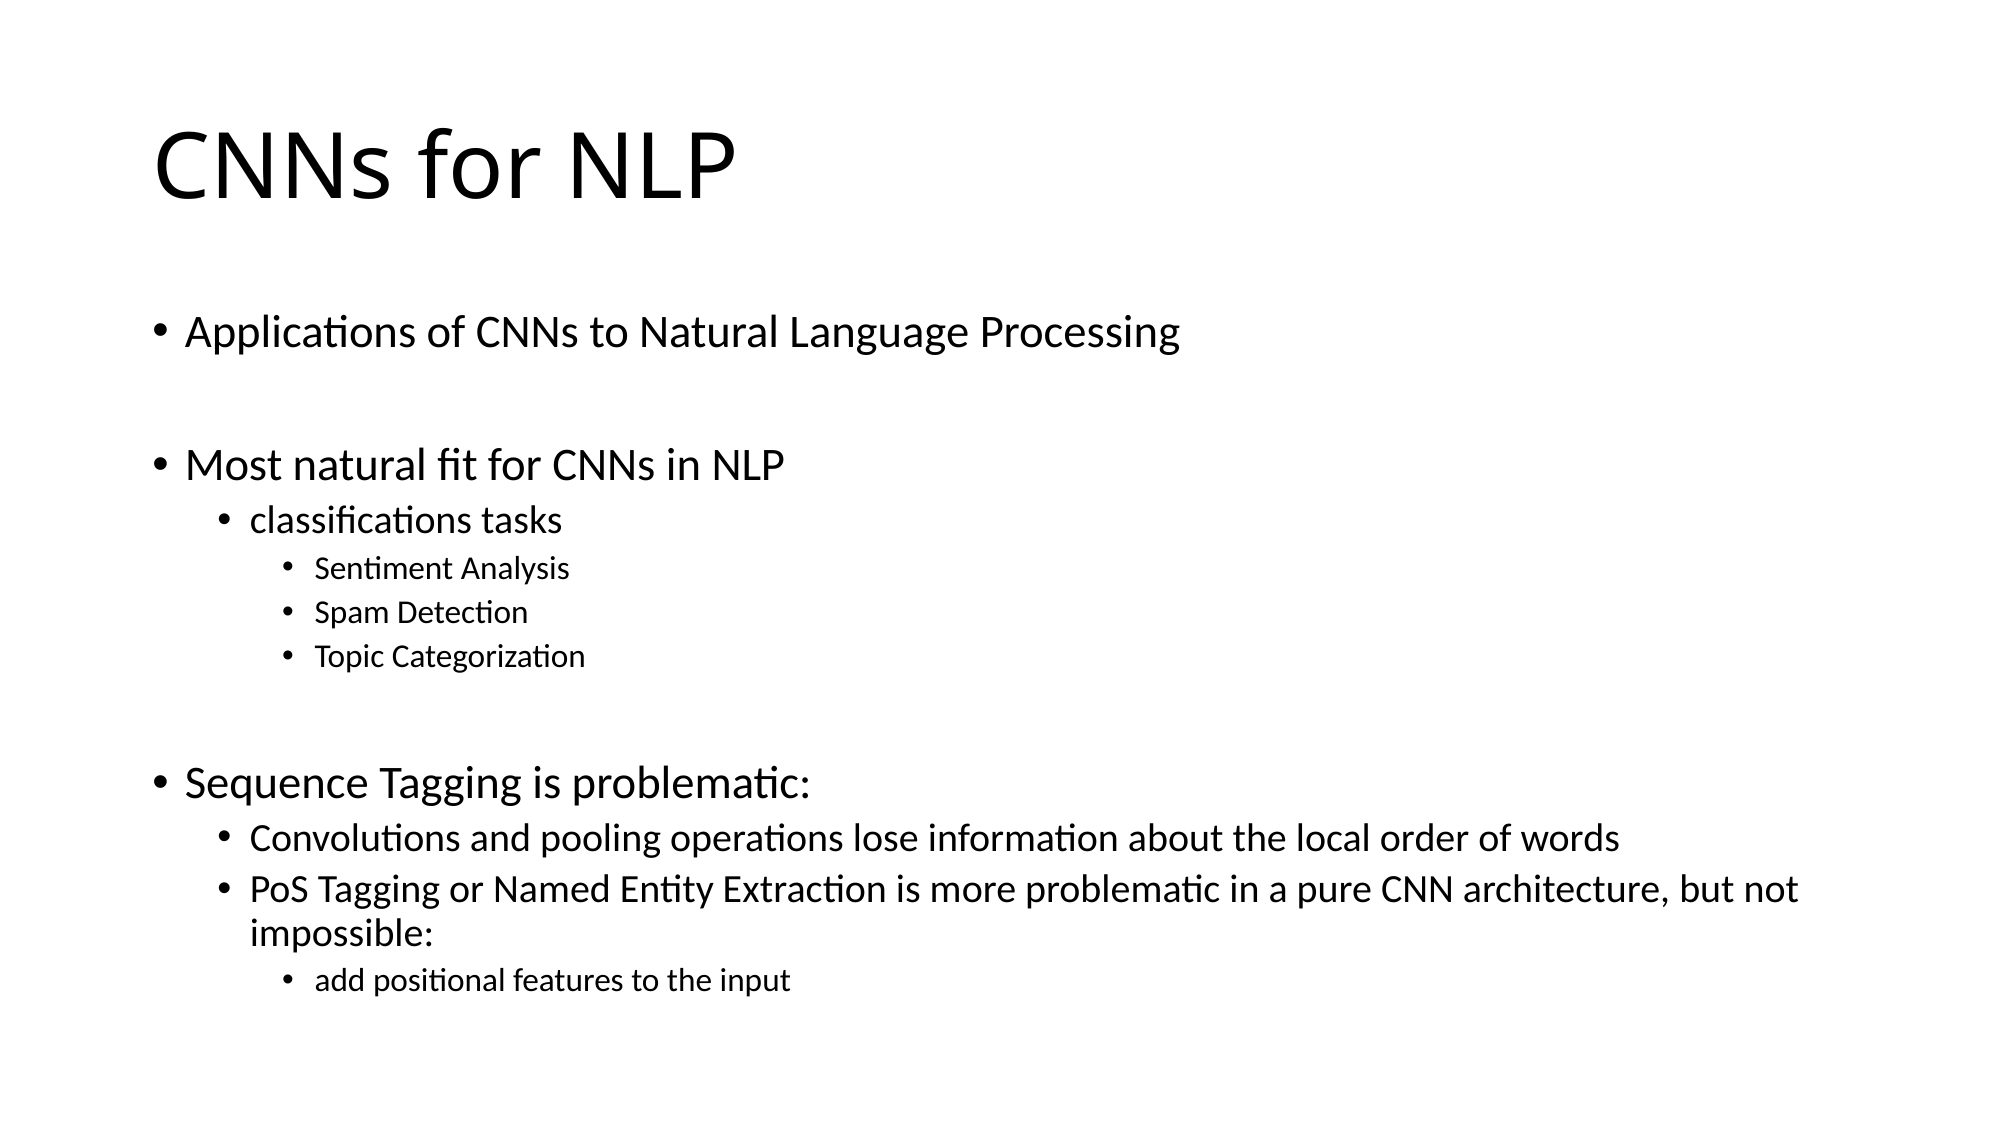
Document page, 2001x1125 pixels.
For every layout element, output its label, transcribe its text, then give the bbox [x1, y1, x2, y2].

list Applications of CNNs to Natural Language Processing Most natural fit for CNNs in NLP classifications tasks Sentiment Analysis Spam Detection Topic Categorization Sequence Tagging is problematic: Convolutions and pooling operations lose information about the local order of words PoS Tagging or Named Entity Extraction is more problematic in a pure CNN architecture, but not impossible: add positional features to the input [137, 299, 1863, 1014]
title CNNs for NLP [137, 59, 1863, 278]
